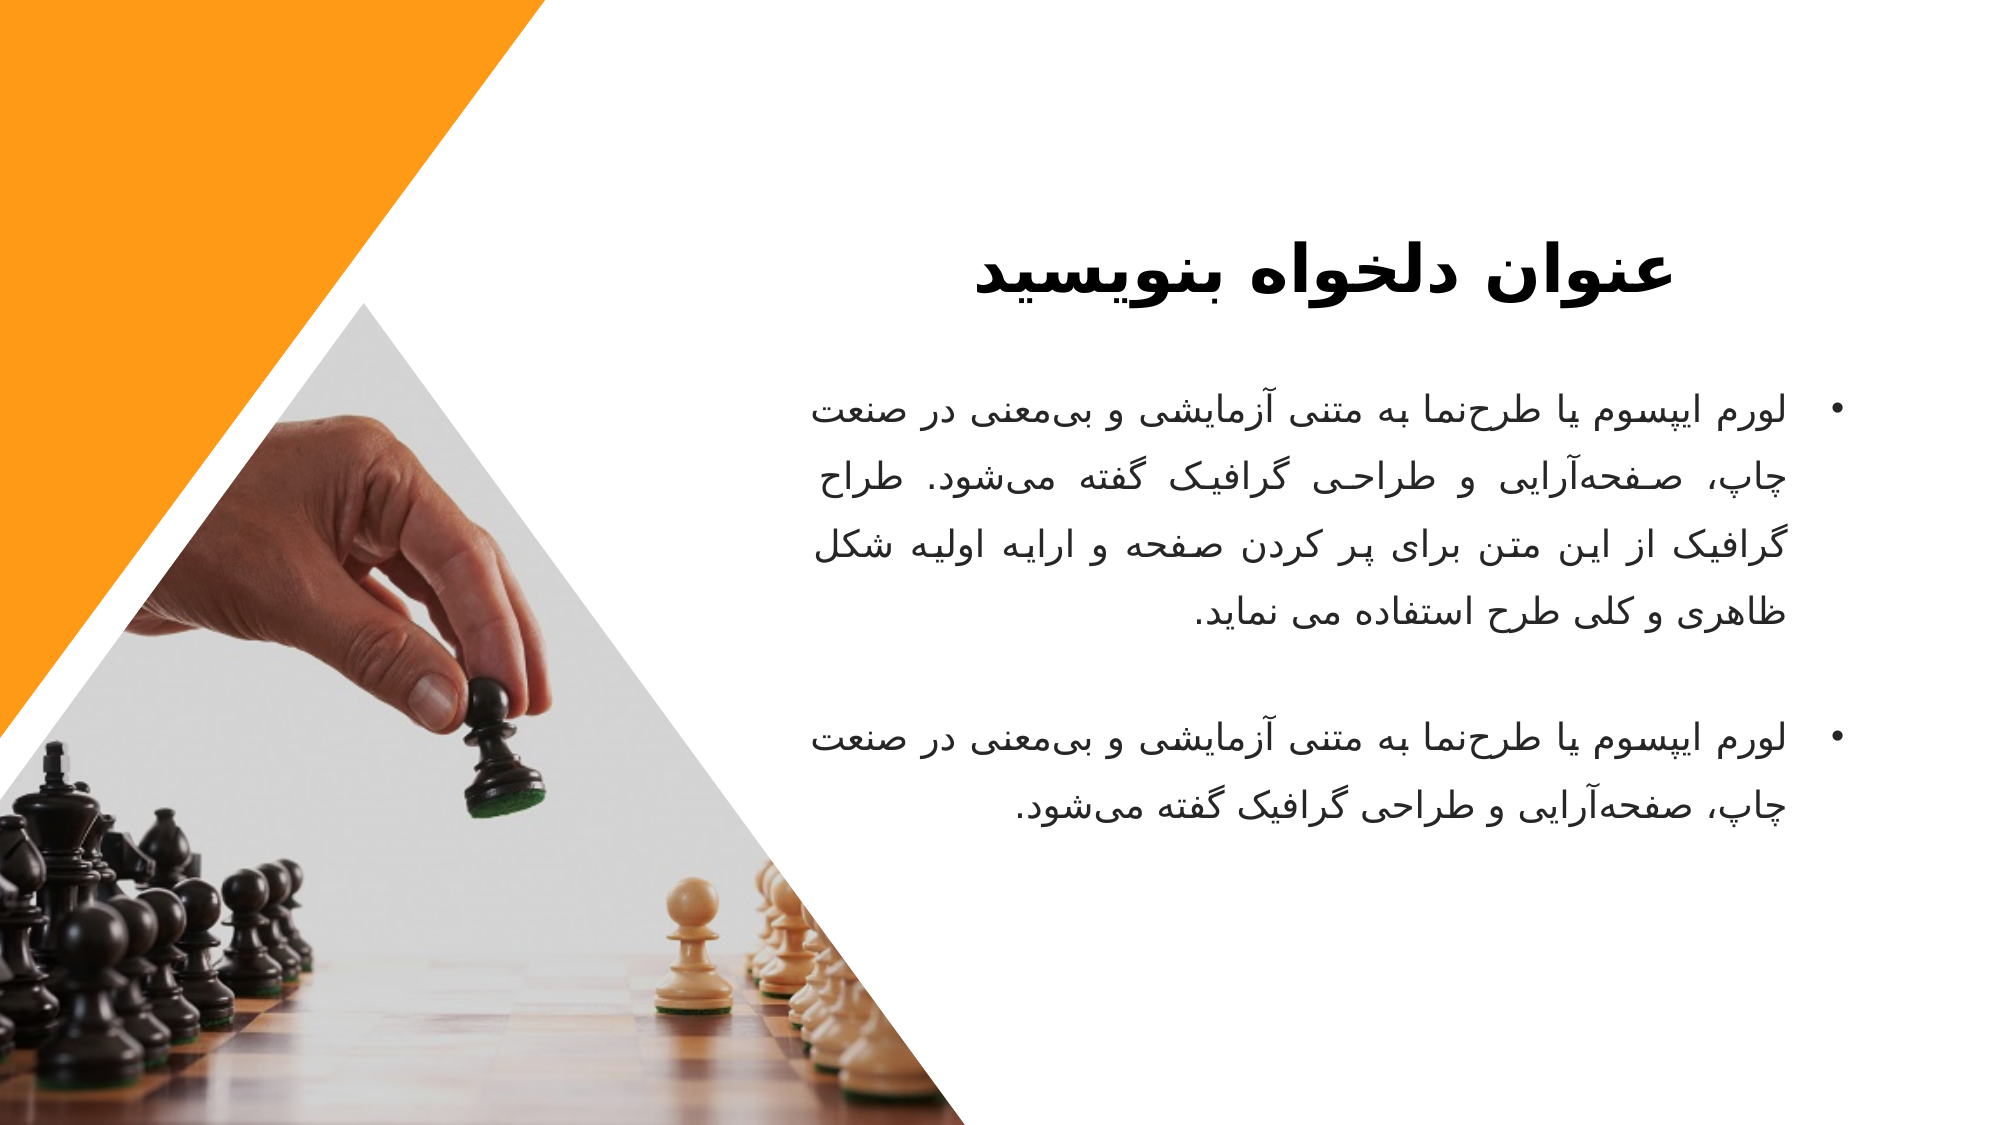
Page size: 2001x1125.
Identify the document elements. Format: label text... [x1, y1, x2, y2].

list لورم ایپسوم یا طرح‌نما به متنی آزمایشی و بی‌معنی در صنعت چاپ، صفحه‌آرایی و طراحی گرافیک گفته می‌شود. طراح گرافیک از این متن برای پر کردن صفحه و ارایه اولیه شکل ظاهری و کلی طرح استفاده می نماید. لورم ایپسوم یا طرح‌نما به متنی آزمایشی و بی‌معنی در صنعت چاپ، صفحه‌آرایی و طراحی گرافیک گفته می‌شود. [965, 354, 1859, 1016]
list عنوان دلخواه بنویسید [794, 227, 1859, 318]
picture [0, 302, 965, 1125]
text_box [0, 0, 547, 302]
